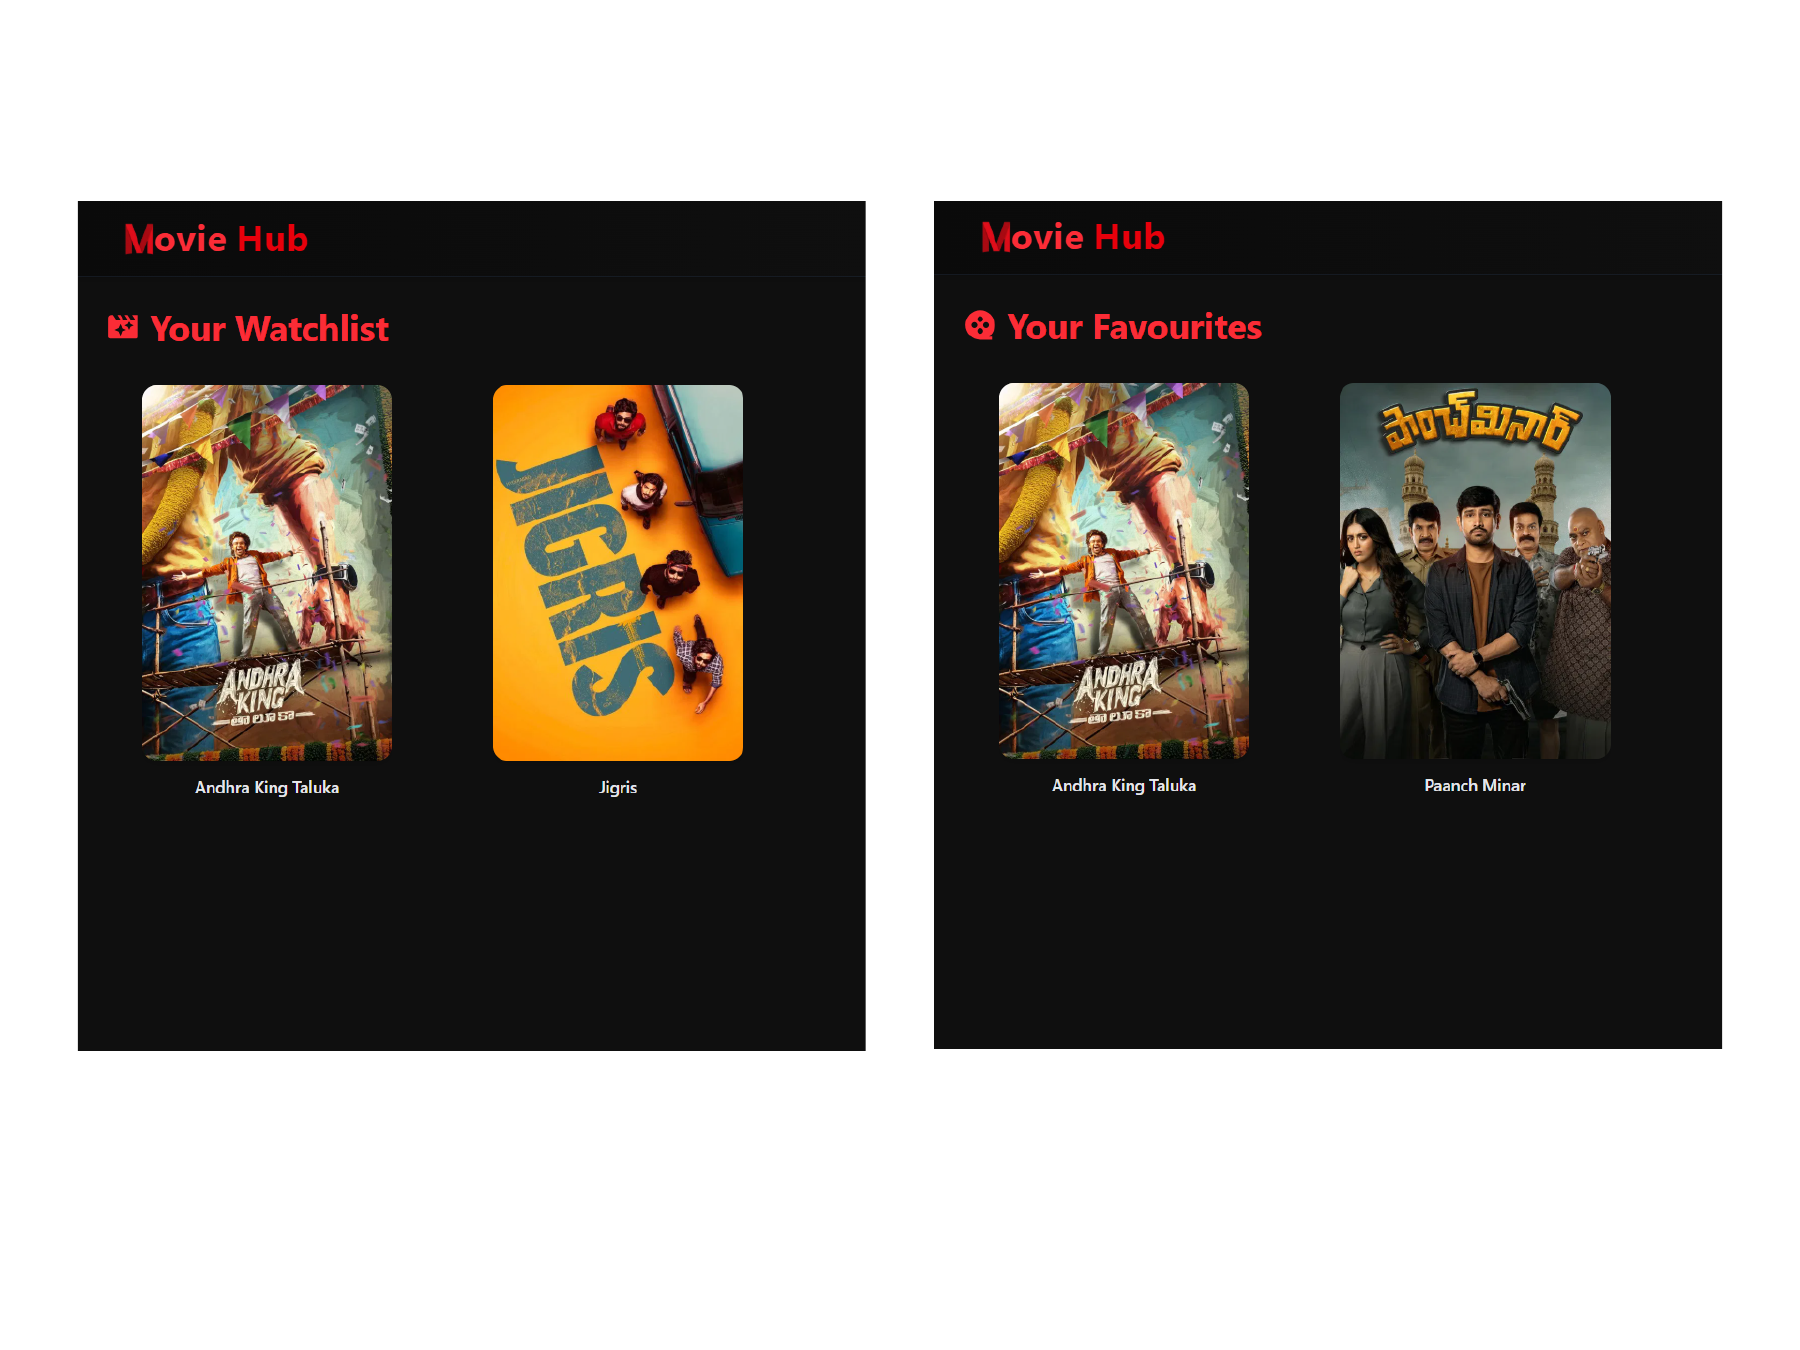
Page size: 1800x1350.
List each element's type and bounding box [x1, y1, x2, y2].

picture [0, 201, 1723, 1071]
